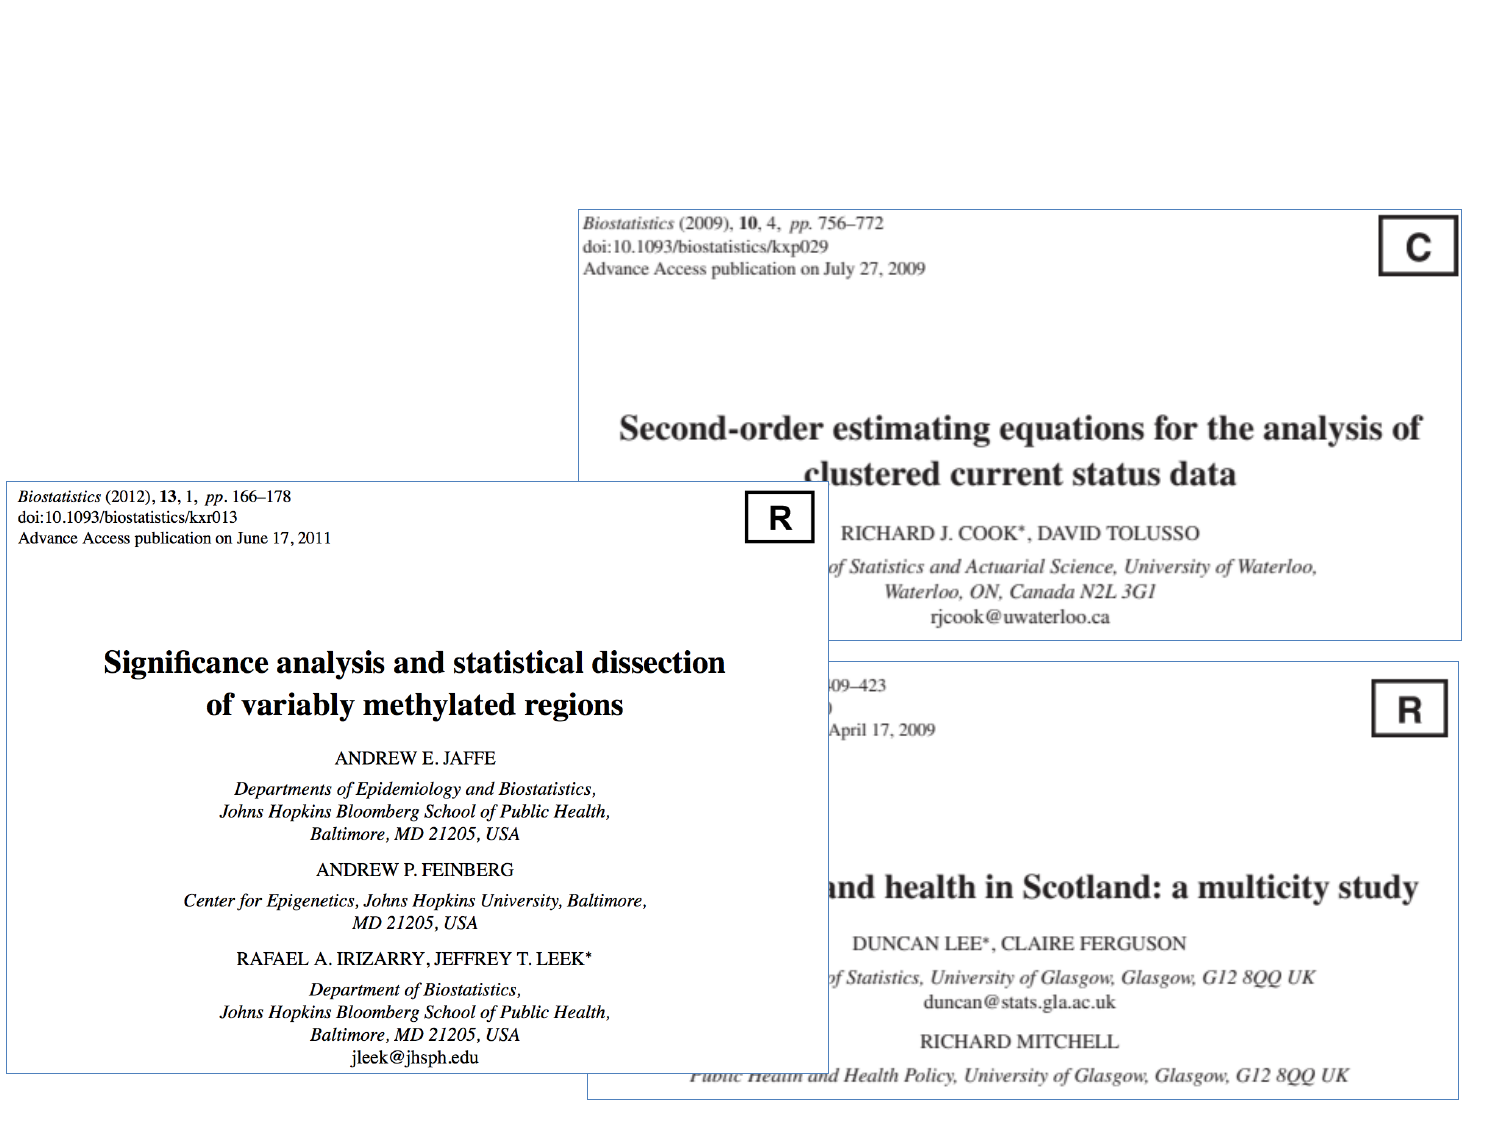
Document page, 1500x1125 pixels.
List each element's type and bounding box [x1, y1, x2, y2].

picture [6, 209, 1463, 1101]
